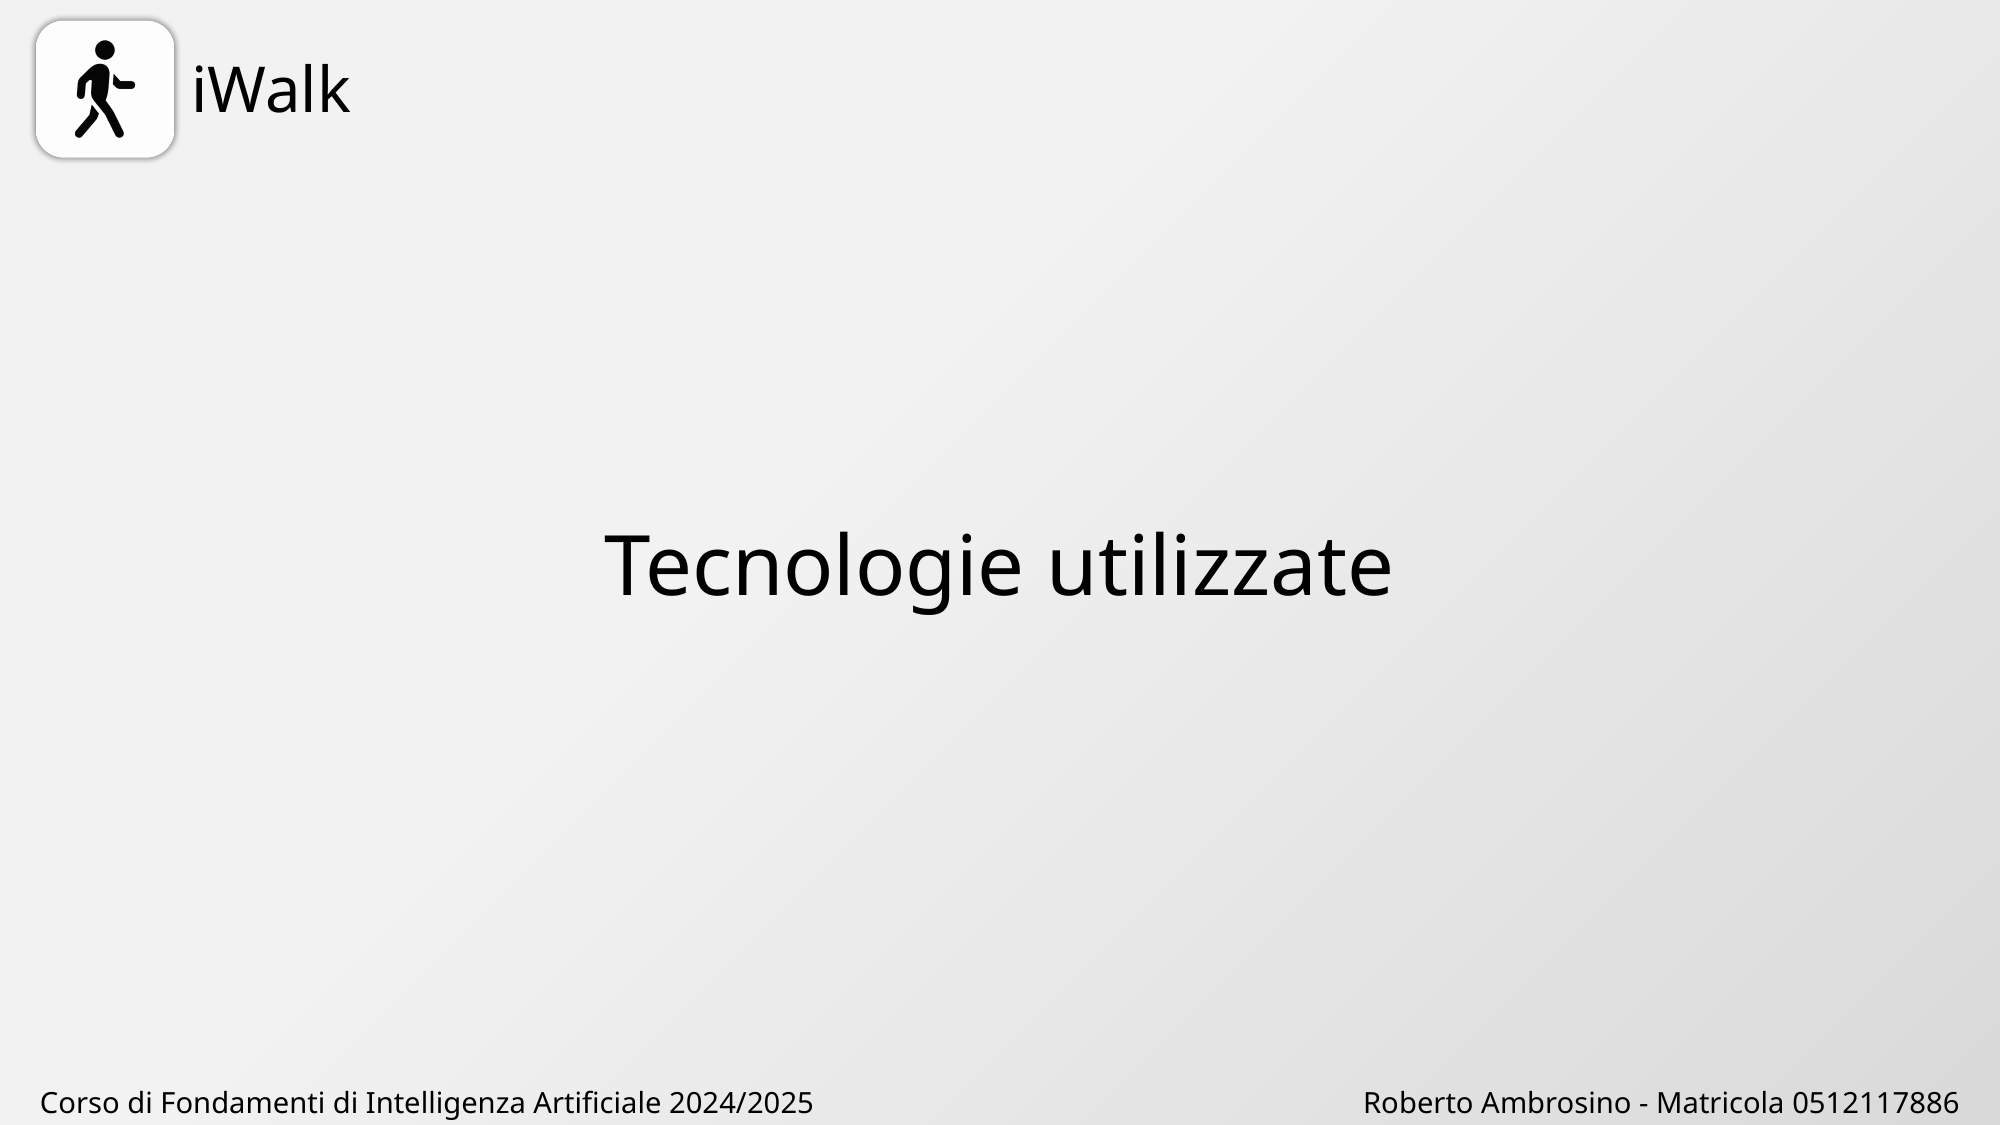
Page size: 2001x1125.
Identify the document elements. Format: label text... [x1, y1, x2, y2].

picture [25, 10, 185, 168]
text_box Tecnologie utilizzate [320, 504, 1679, 620]
subtitle iWalk [185, 50, 374, 135]
table_header Corso di Fondamenti di Intelligenza Artificiale 2024/2025 [25, 1075, 1000, 1125]
table_header Roberto Ambrosino - Matricola 0512117886 [1000, 1075, 1975, 1125]
